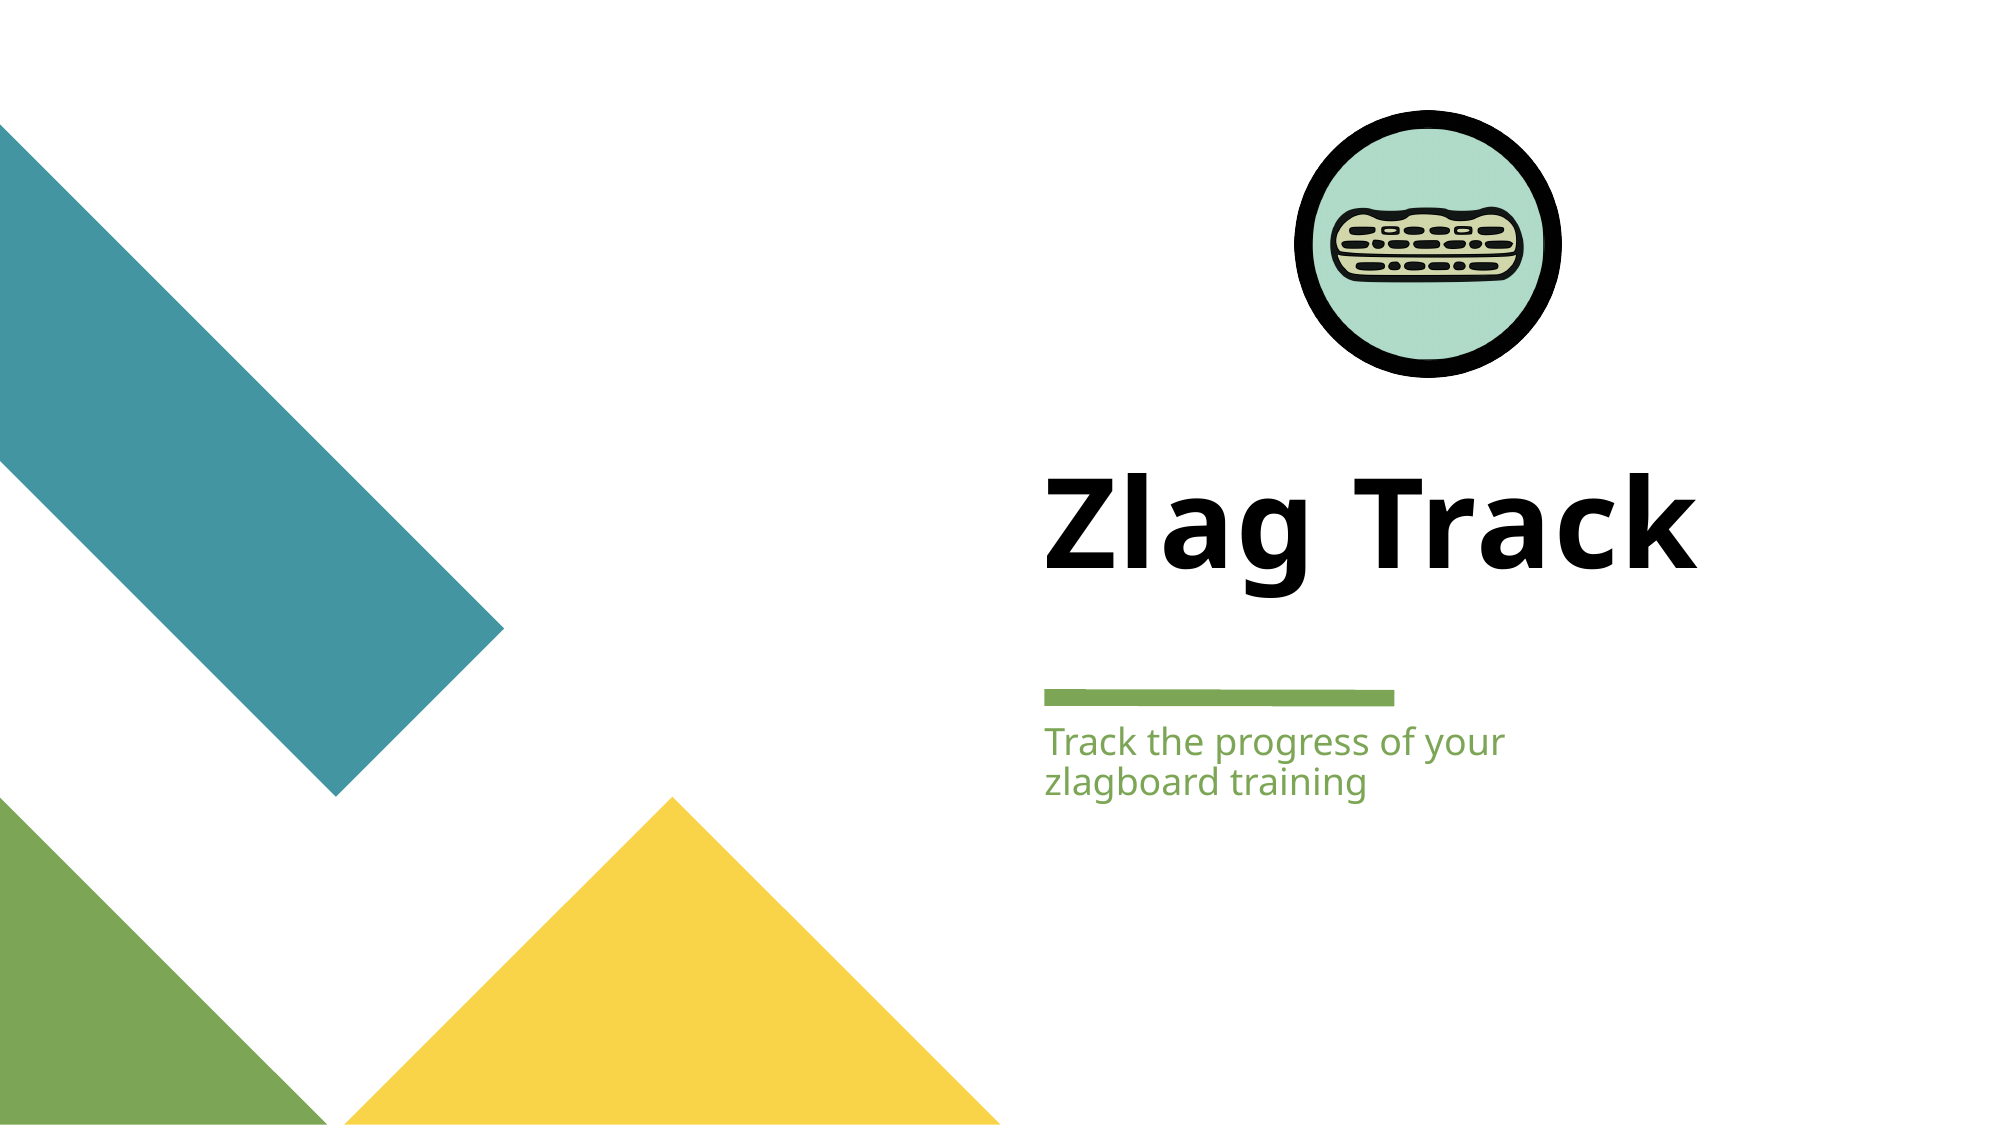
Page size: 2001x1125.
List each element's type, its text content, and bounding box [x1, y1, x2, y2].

picture [1294, 110, 1562, 378]
list Track the progress of your zlagboard training [1044, 722, 1559, 814]
title Zlag Track [1044, 347, 1946, 596]
